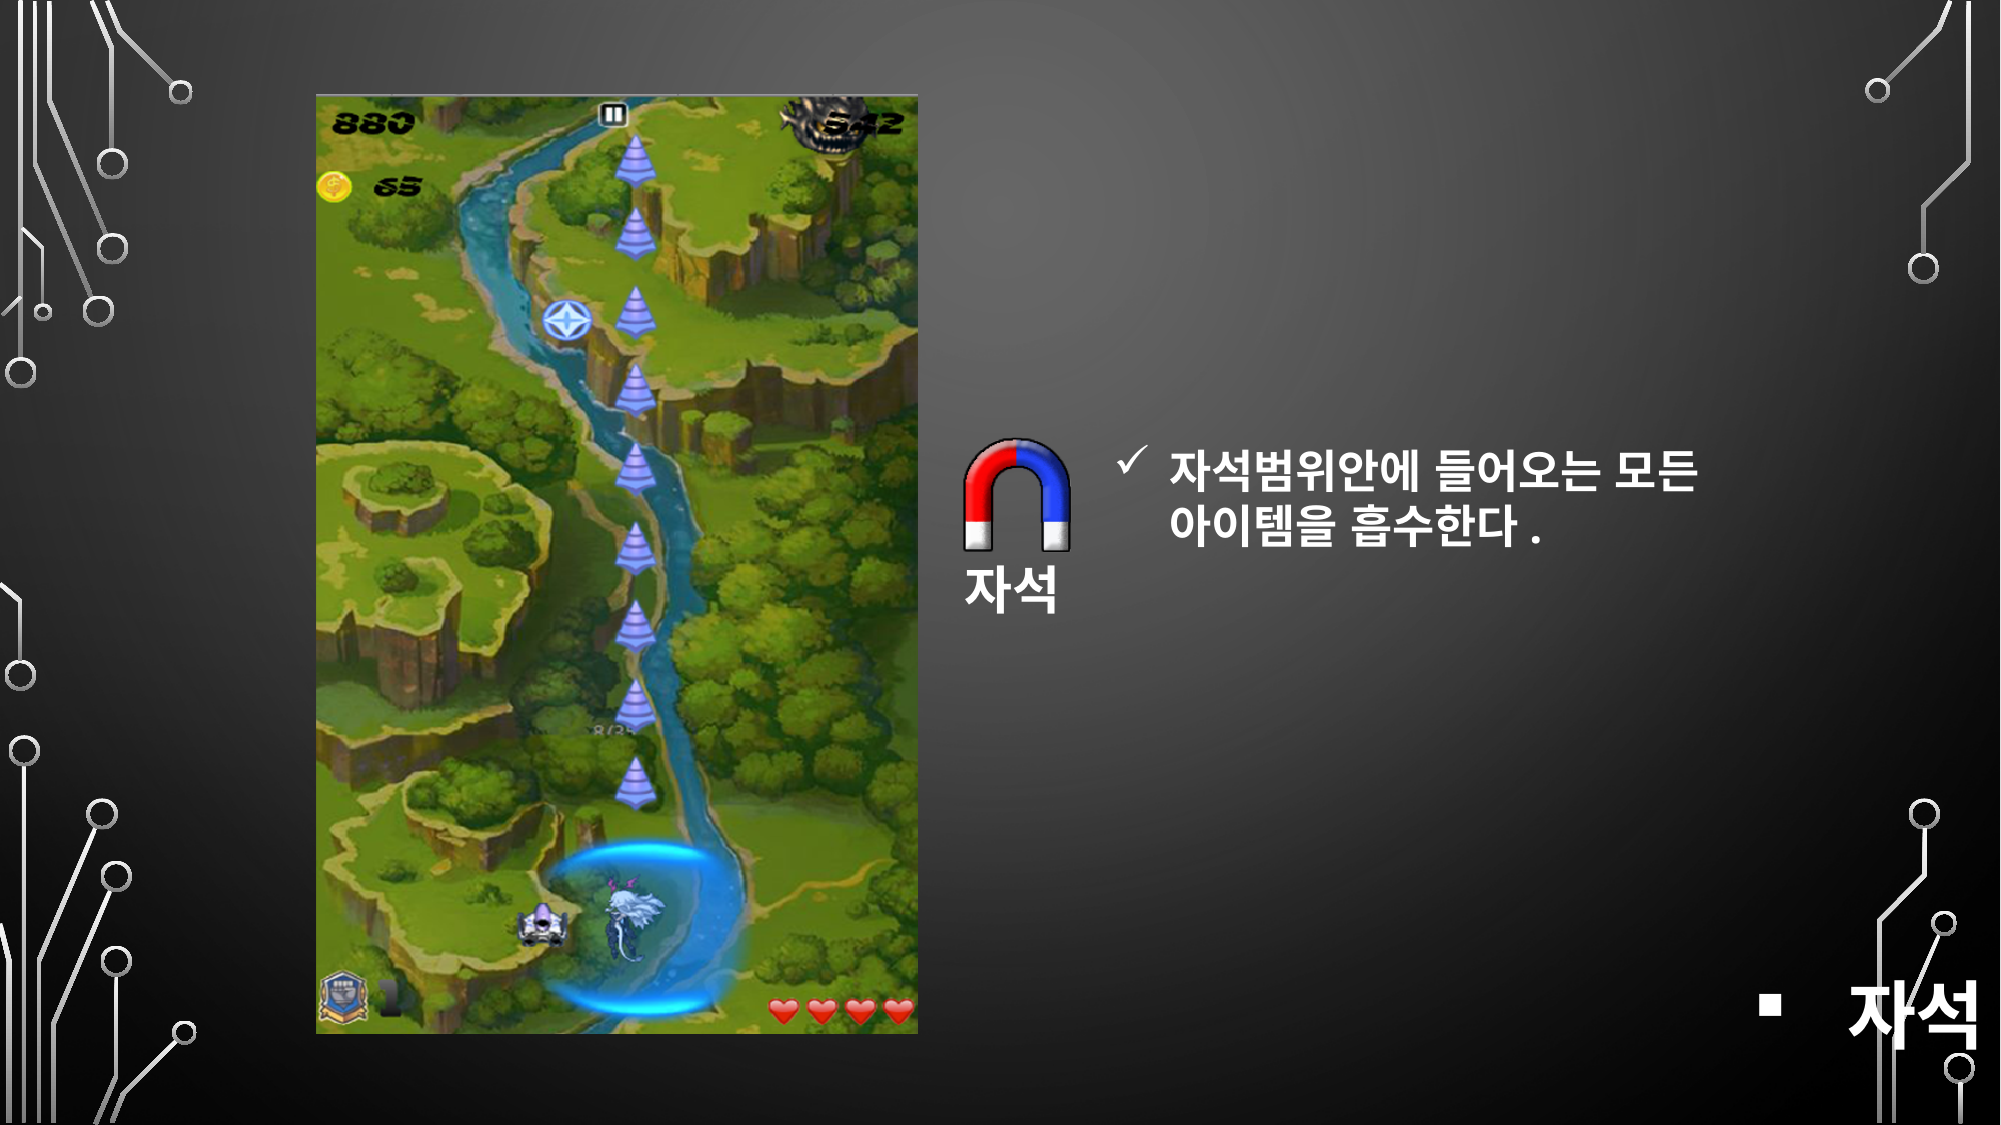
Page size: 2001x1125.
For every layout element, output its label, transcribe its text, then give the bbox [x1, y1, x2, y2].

picture [960, 434, 1074, 556]
text_box 자석범위안에 들어오는 모든 아이템을 흡수한다. [1098, 435, 1764, 560]
text_box 자석 [1209, 913, 2000, 1125]
picture [316, 94, 918, 1034]
text_box 자석 [949, 549, 1099, 628]
